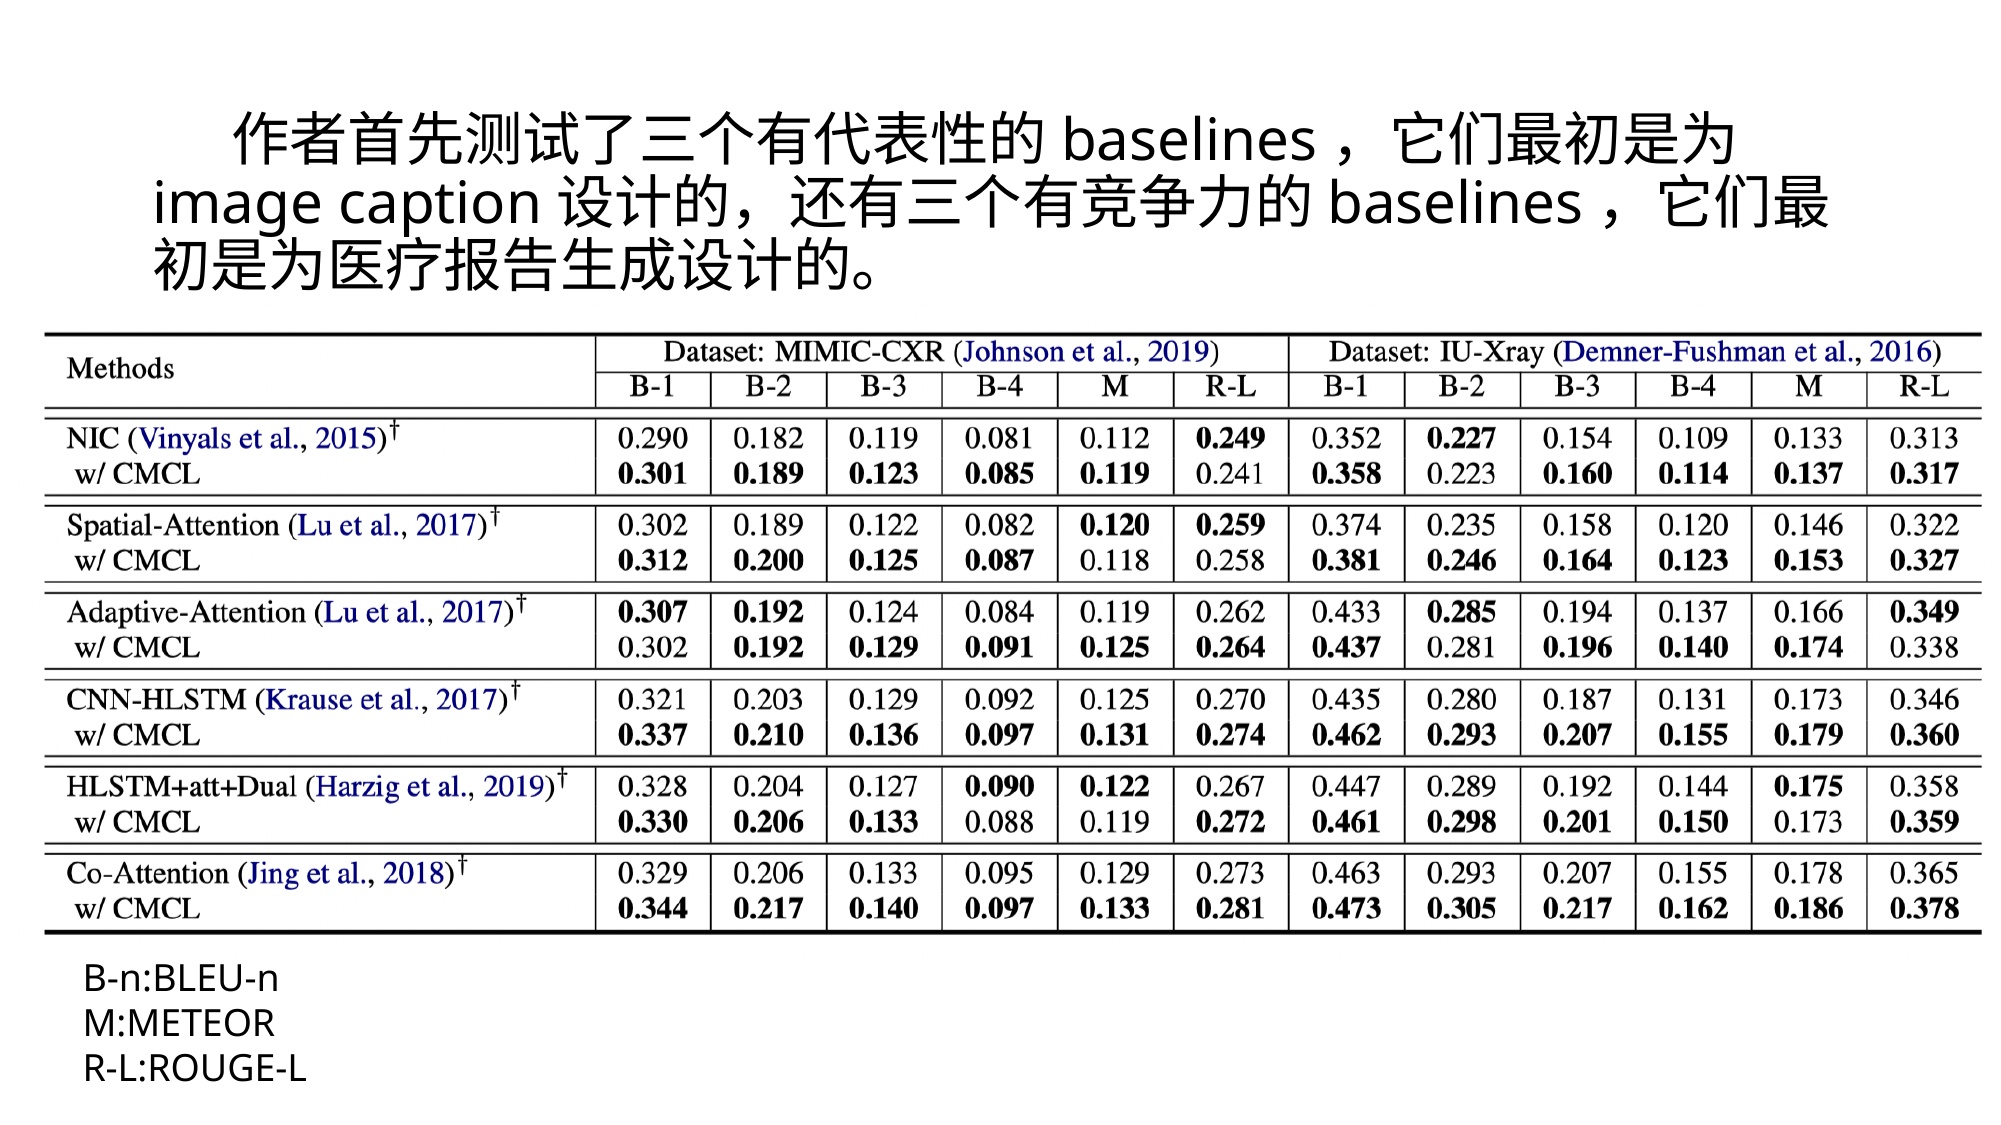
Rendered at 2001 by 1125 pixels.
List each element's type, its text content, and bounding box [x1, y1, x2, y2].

list 作者首先测试了三个有代表性的baselines，它们最初是为image caption设计的，还有三个有竞争力的baselines，它们最初是为医疗报告生成设计的。 [137, 102, 1863, 302]
picture [17, 302, 2000, 959]
text_box B-n:BLEU-n M:METEOR R-L:ROUGE-L [67, 959, 1968, 1097]
